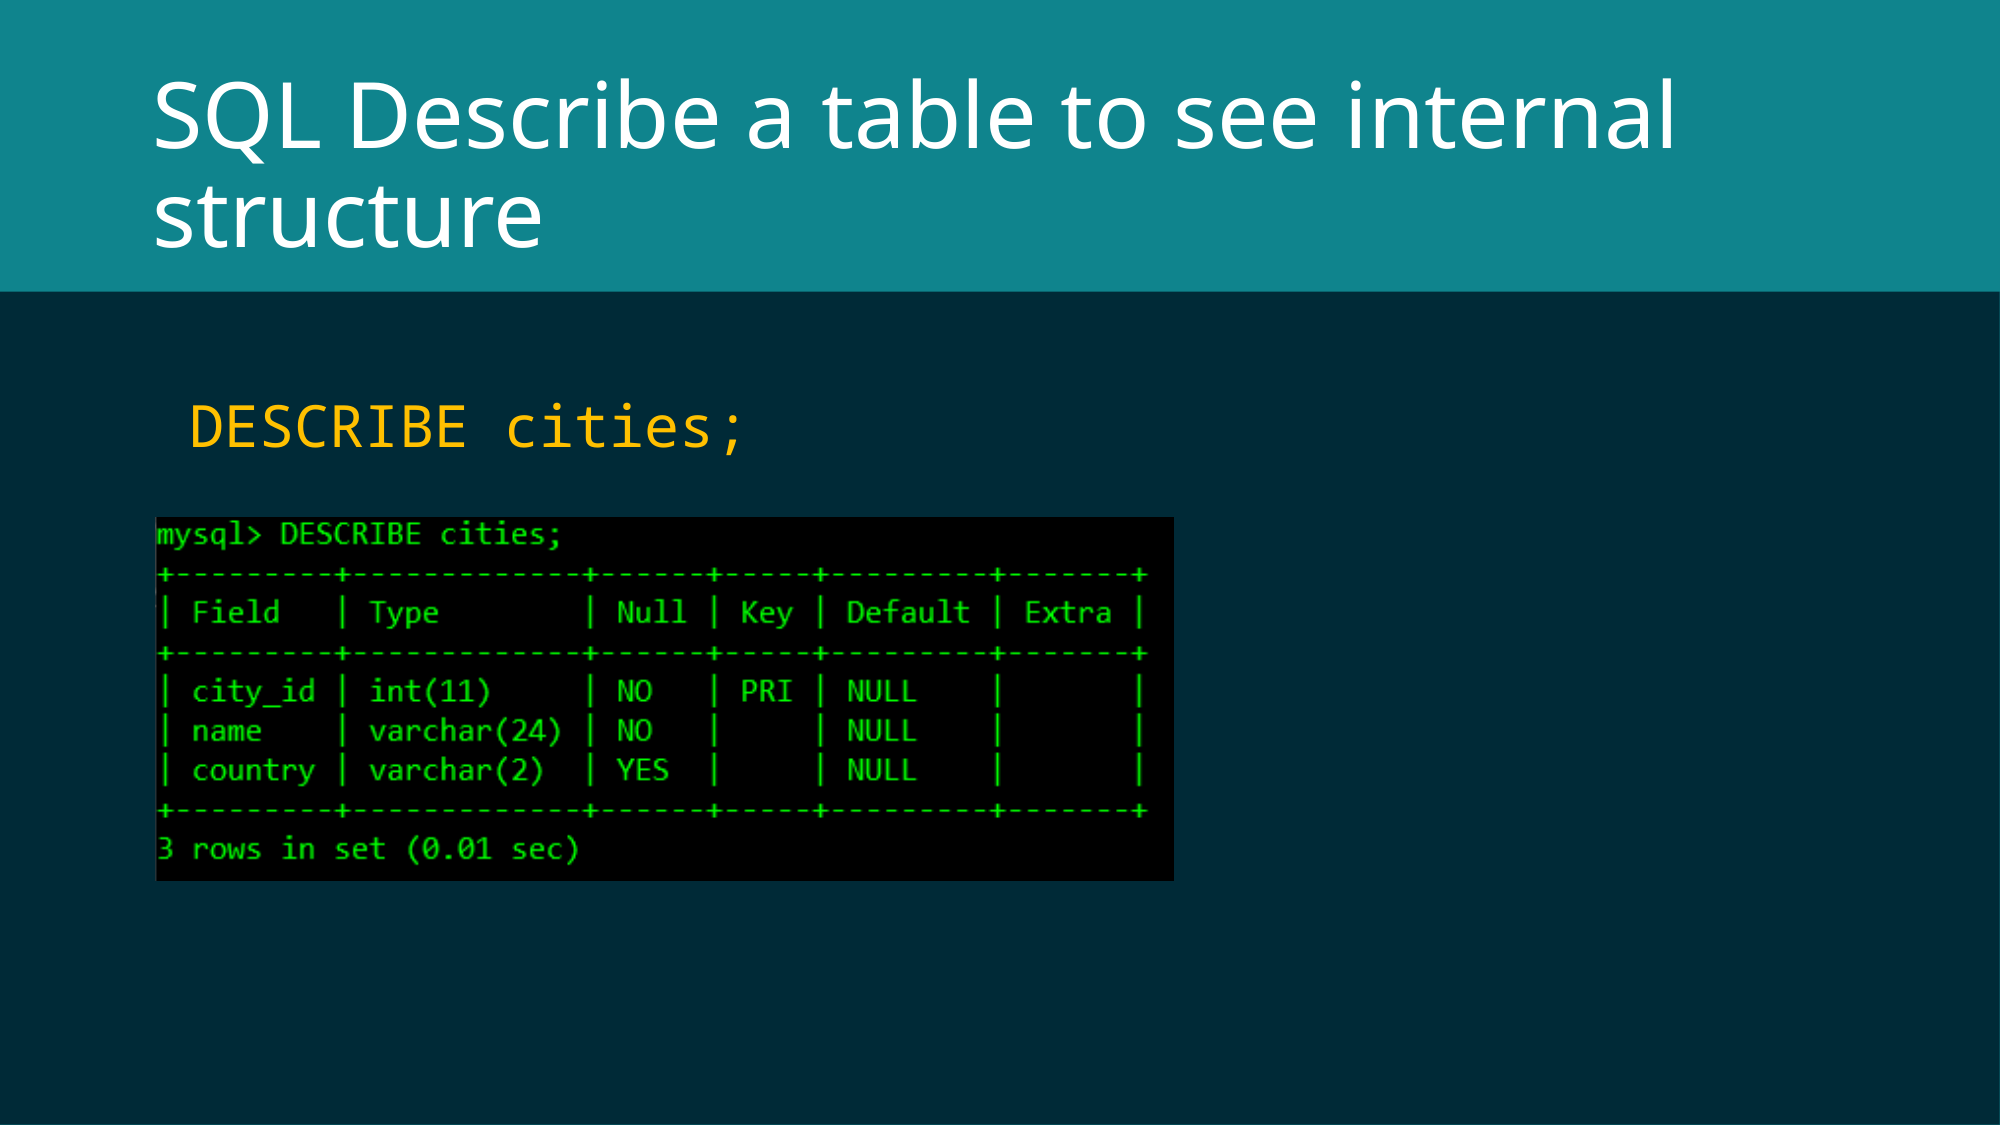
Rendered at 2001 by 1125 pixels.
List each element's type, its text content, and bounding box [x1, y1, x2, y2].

title SQL Describe a table to see internal structure [137, 59, 1863, 277]
list DESCRIBE cities; [137, 299, 1863, 1013]
picture [156, 518, 1173, 880]
text_box [0, 290, 2000, 1125]
